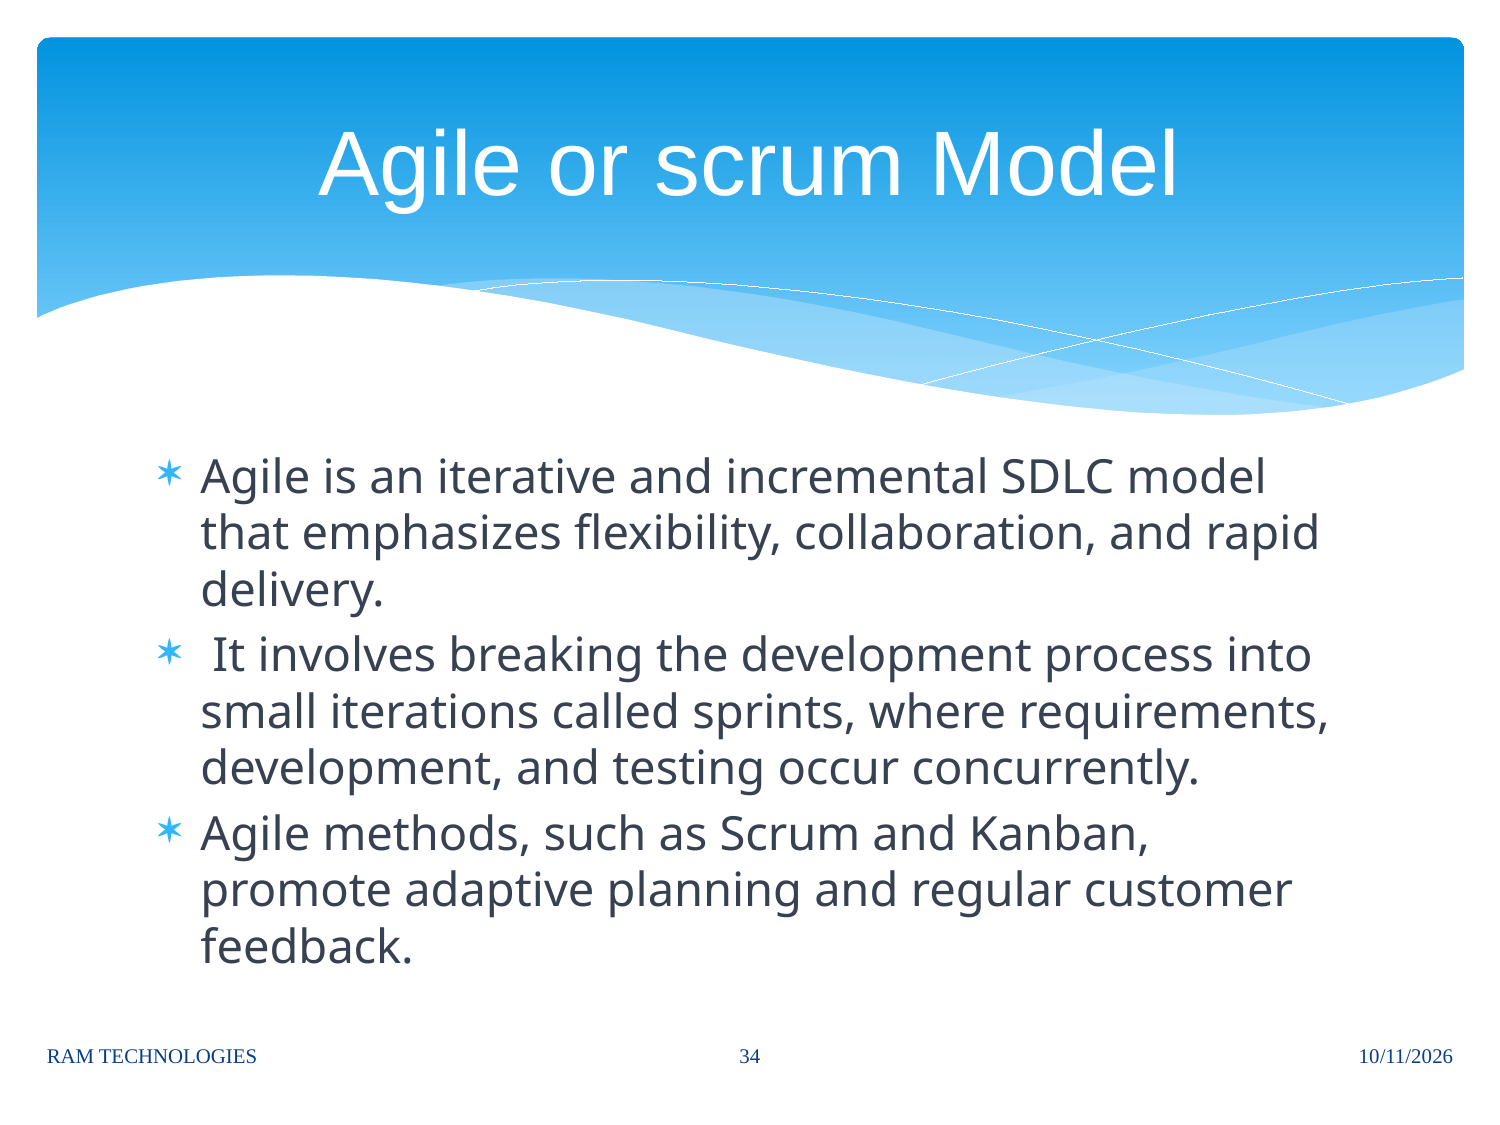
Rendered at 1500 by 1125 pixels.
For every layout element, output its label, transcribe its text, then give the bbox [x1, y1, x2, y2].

title Agile or scrum Model [75, 55, 1425, 261]
slide_number 34 [654, 1025, 846, 1086]
footer RAM TECHNOLOGIES [31, 1025, 653, 1086]
list Agile is an iterative and incremental SDLC model that emphasizes flexibility, collaboration, and rapid delivery. It involves breaking the development process into small iterations called sprints, where requirements, development, and testing occur concurrently. Agile methods, such as Scrum and Kanban, promote adaptive planning and regular customer feedback. [143, 438, 1359, 1005]
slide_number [847, 1025, 1469, 1086]
